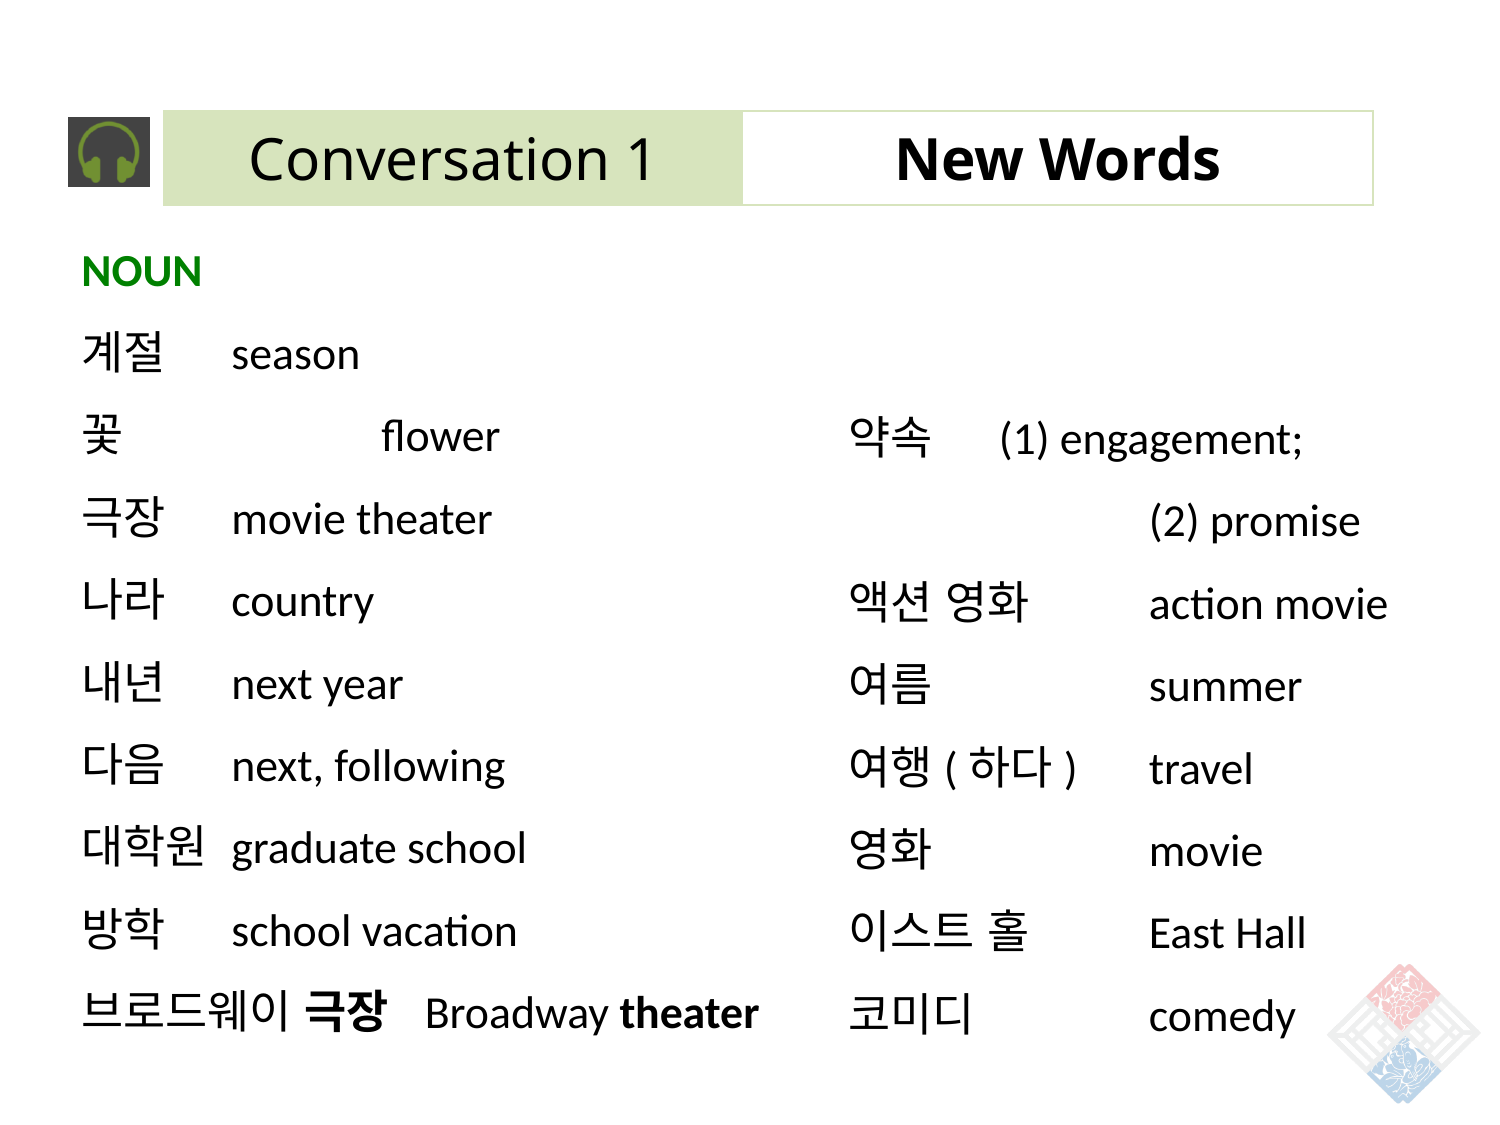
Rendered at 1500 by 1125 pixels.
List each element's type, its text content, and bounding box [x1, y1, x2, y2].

picture [66, 115, 151, 189]
text_box NOUN 계절 season 꽃 flower 극장 movie theater 나라 country 내년 next year 다음 next, following 대학원 graduate school 방학 school vacation 브로드웨이 극장 Broadway theater [66, 206, 817, 1046]
text_box 약속 (1) engagement; (2) promise 액션 영화 action movie 여름 summer 여행(하다) travel 영화 movie 이스트 홀 East Hall 코미디 comedy [834, 291, 1445, 1048]
table_header New Words [743, 112, 1372, 204]
table_header Conversation 1 [165, 112, 743, 204]
